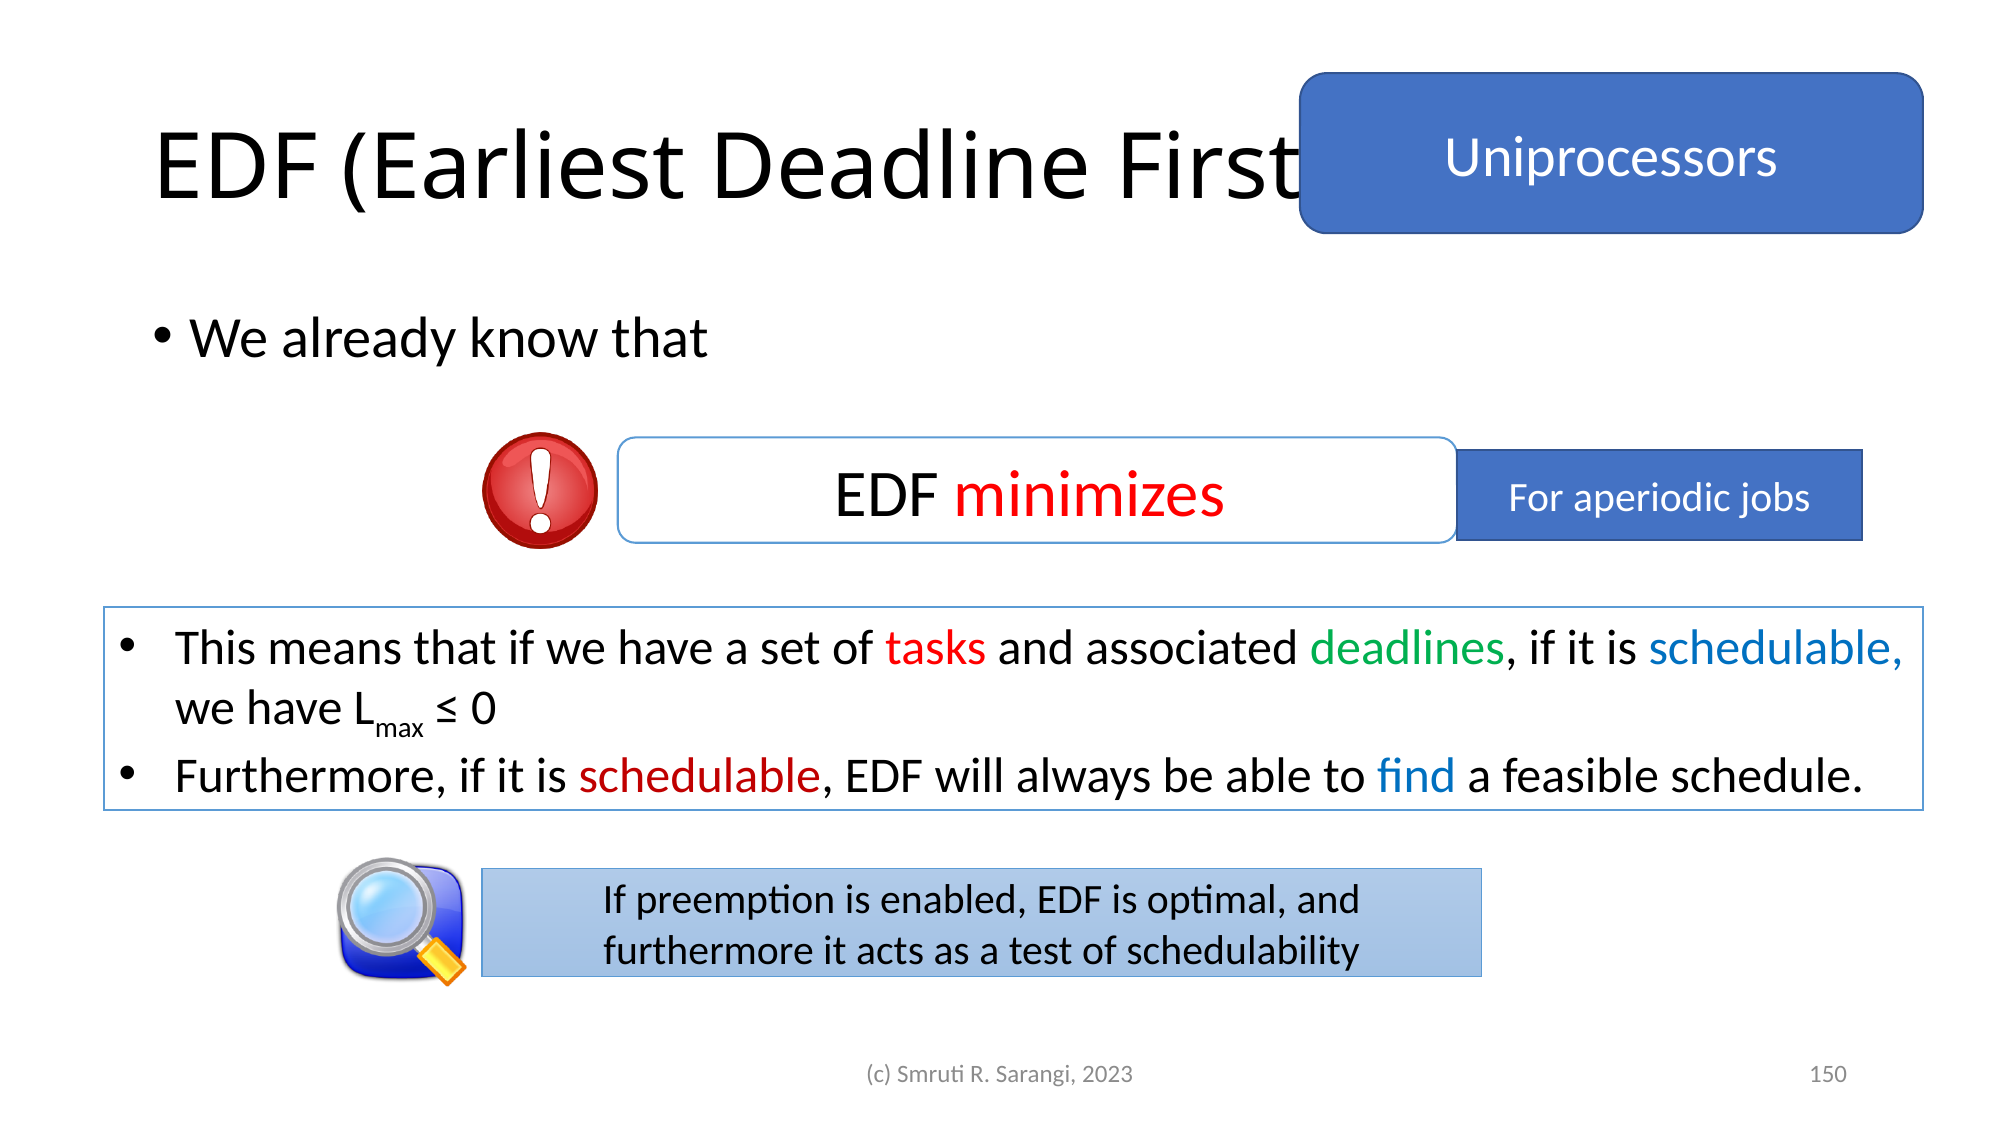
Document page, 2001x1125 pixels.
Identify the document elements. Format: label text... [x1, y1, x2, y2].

text_box This means that if we have a set of tasks and associated deadlines, if it is schedulable, we have Lmax ≤ 0 Furthermore, if it is schedulable, EDF will always be able to find a feasible schedule. [103, 606, 1924, 811]
text_box Uniprocessors [1298, 72, 1924, 235]
footer (c) Smruti R. Sarangi, 2023 [662, 1042, 1338, 1103]
picture [336, 857, 467, 988]
text_box For aperiodic jobs [1456, 449, 1863, 541]
list We already know that [137, 299, 1863, 390]
slide_number 150 [1412, 1042, 1863, 1103]
text_box If preemption is enabled, EDF is optimal, and furthermore it acts as a test of schedulability [481, 868, 1482, 977]
picture [481, 432, 598, 549]
title EDF (Earliest Deadline First) [137, 59, 1863, 278]
